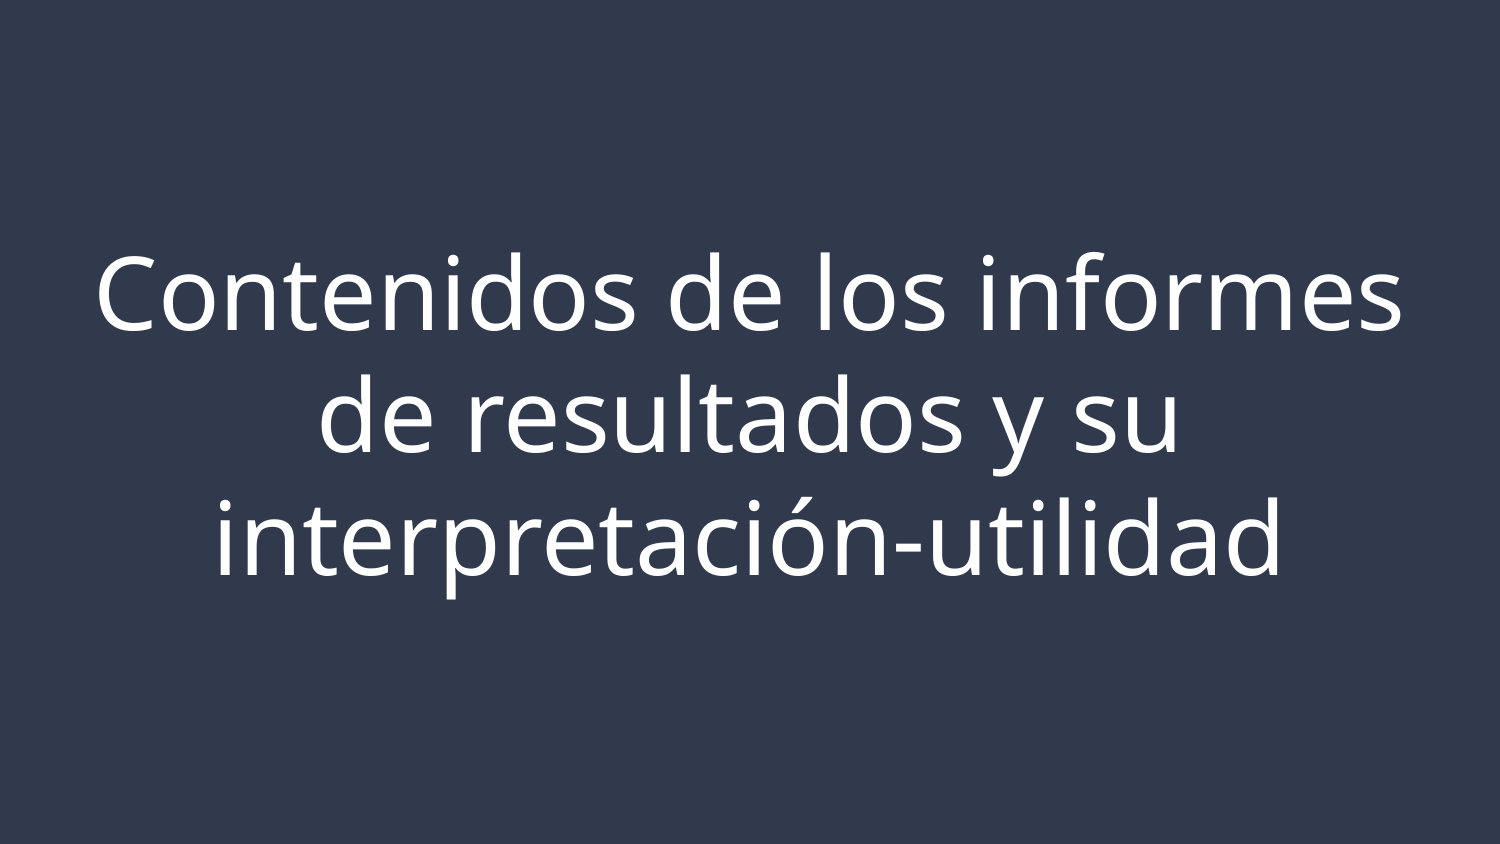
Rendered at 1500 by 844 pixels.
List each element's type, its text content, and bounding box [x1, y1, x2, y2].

title Contenidos de los informes de resultados y su interpretación-utilidad [35, 233, 1465, 611]
